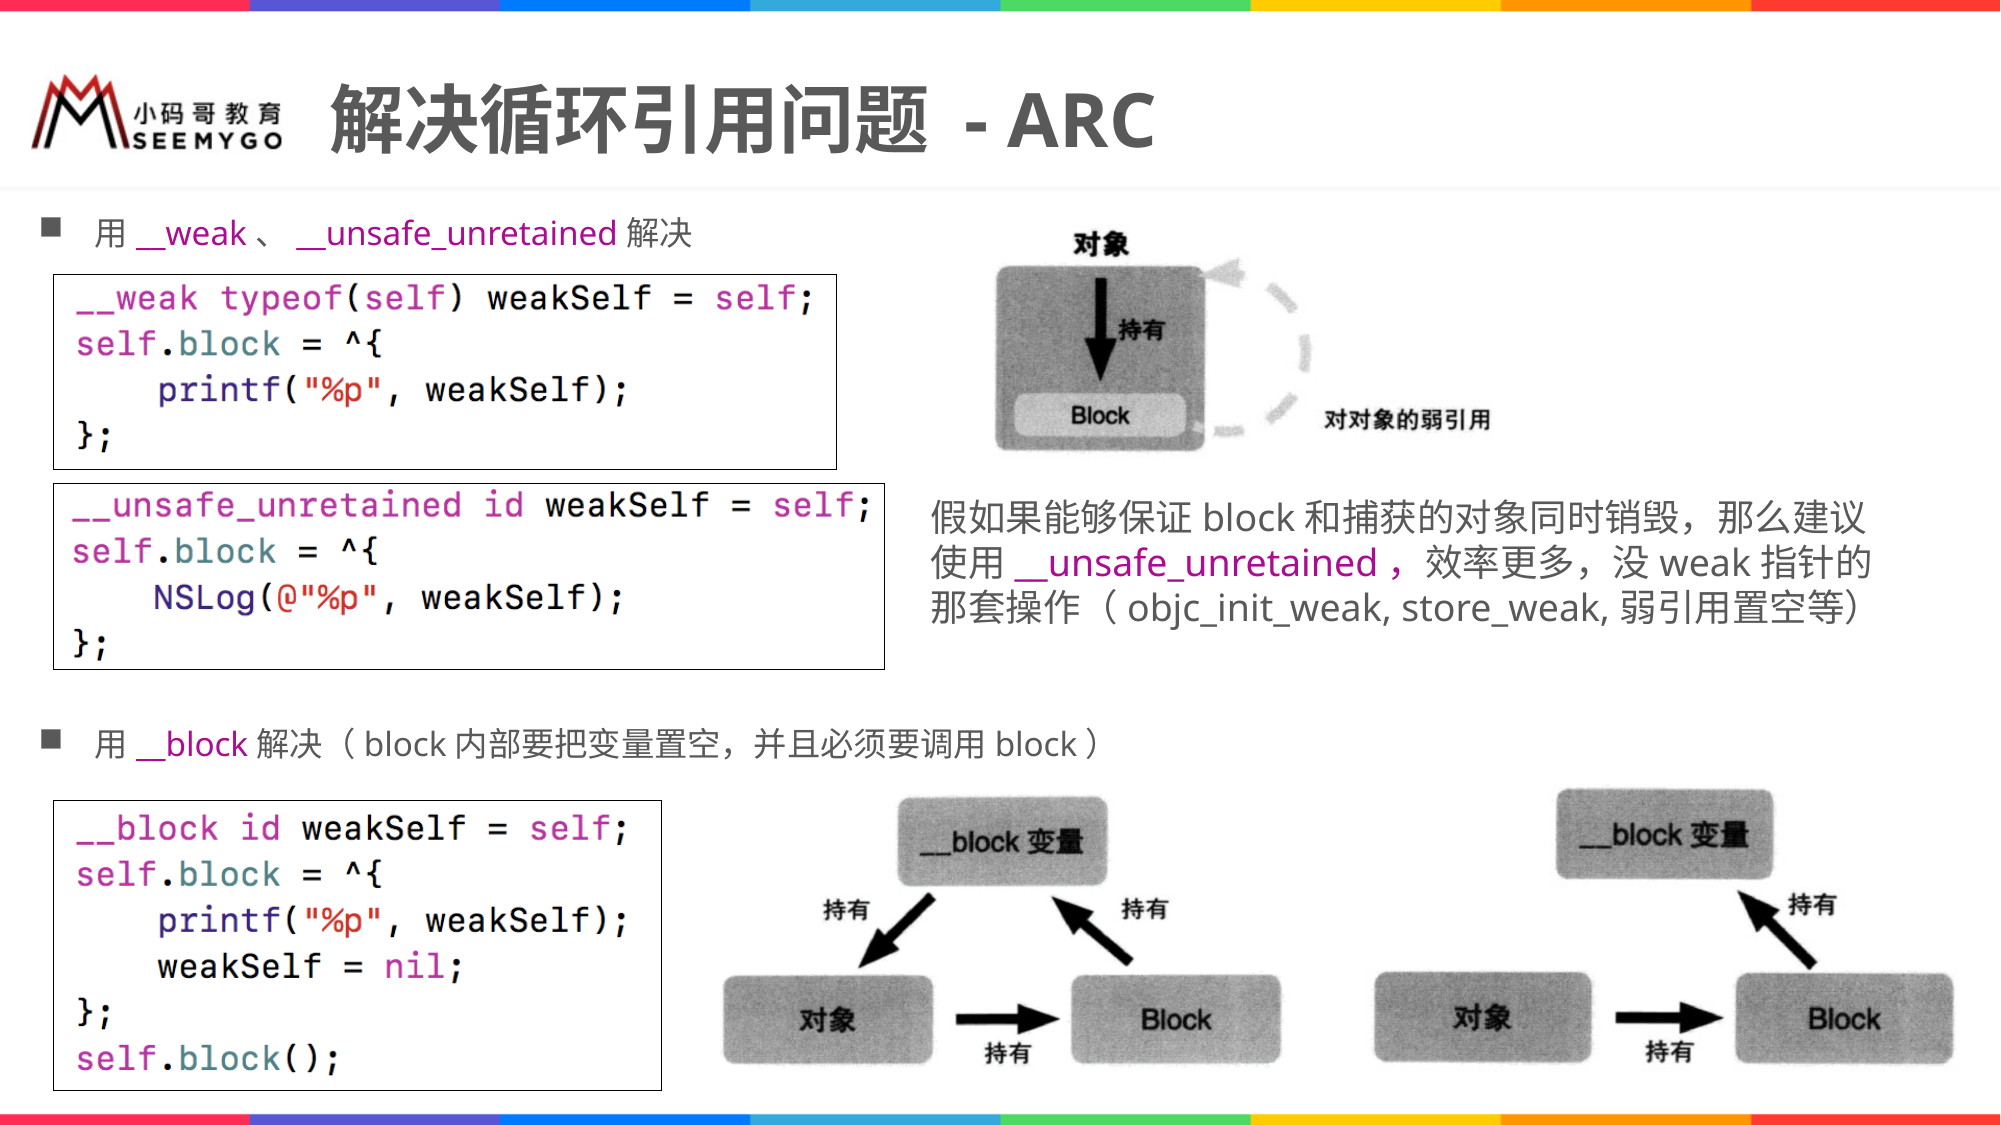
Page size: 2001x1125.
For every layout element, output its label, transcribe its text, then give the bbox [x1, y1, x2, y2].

title 解决循环引用问题 - ARC [314, 64, 1968, 182]
picture [0, 0, 2001, 1125]
text_box 用__block解决（block内部要把变量置空，并且必须要调用block） [23, 709, 1188, 763]
text_box 假如果能够保证block和捕获的对象同时销毁，那么建议使用__unsafe_unretained，效率更多，没weak指针的那套操作（objc_init_weak, store_weak,弱引用置空等） [915, 486, 1918, 637]
text_box 用__weak、__unsafe_unretained解决 [23, 198, 808, 262]
